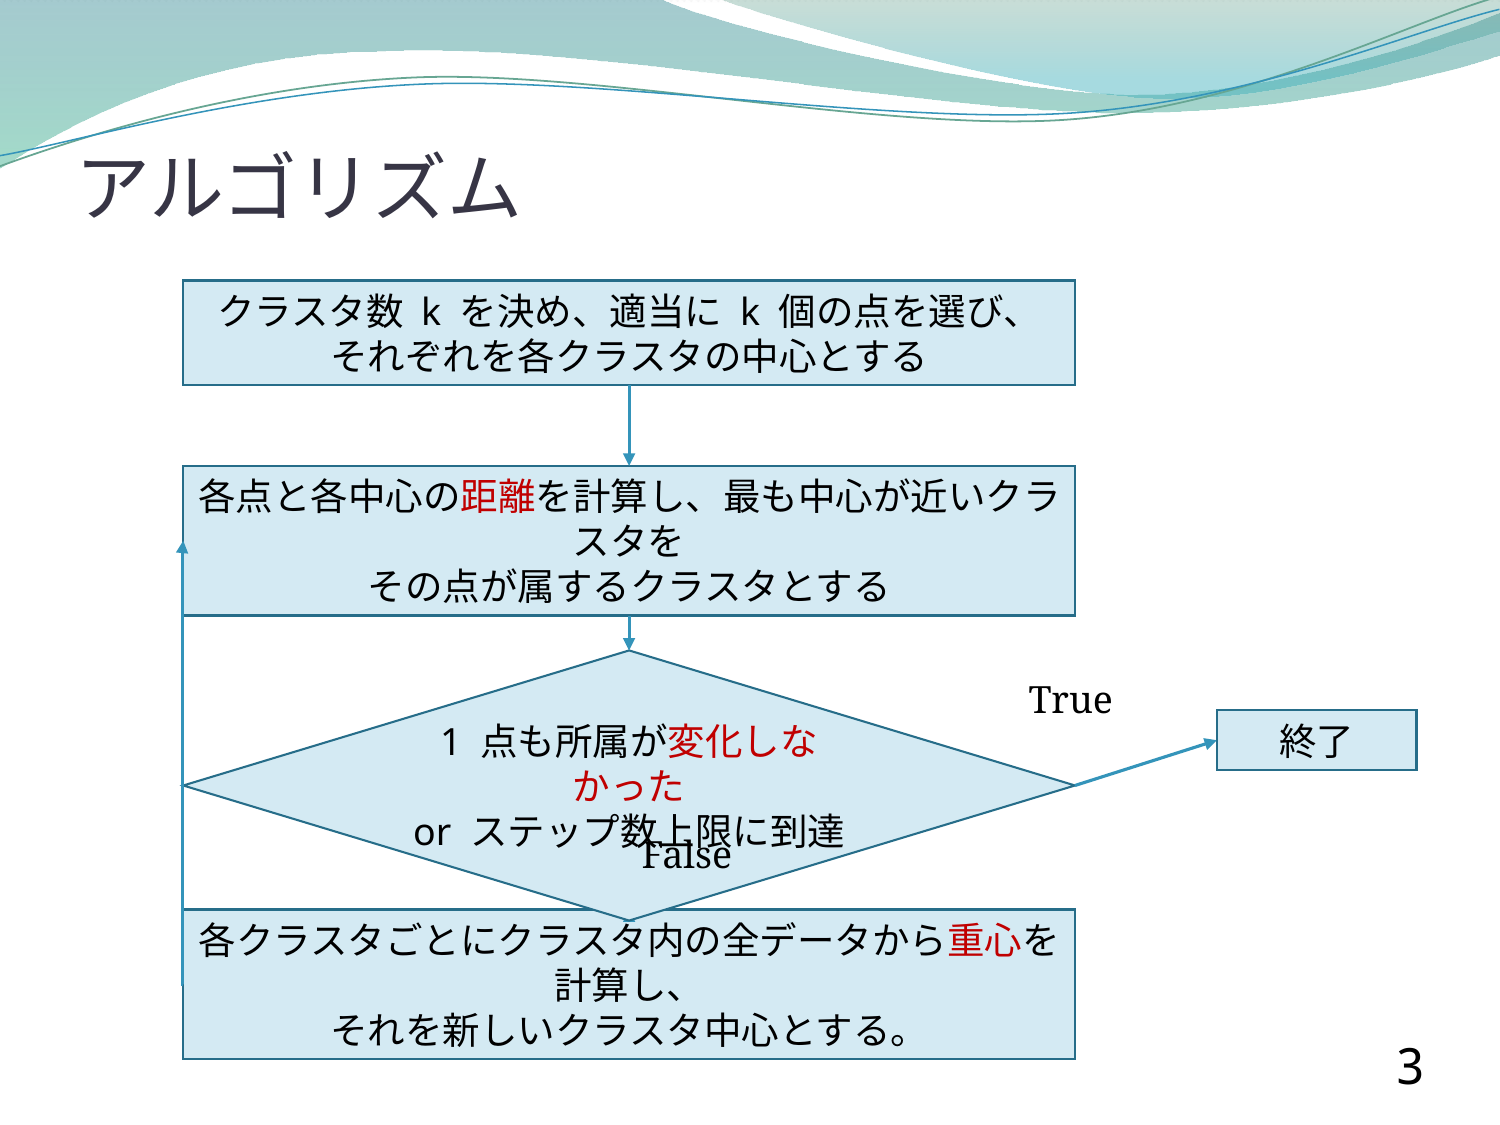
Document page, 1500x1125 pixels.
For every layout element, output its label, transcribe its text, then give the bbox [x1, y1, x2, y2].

title アルゴリズム [75, 42, 1425, 231]
text_box 1 点も所属が変化しなかった or ステップ数上限に到達 [184, 649, 1075, 922]
text_box True [1013, 668, 1128, 729]
slide_number 3 [1299, 1042, 1425, 1103]
text_box クラスタ数 k を決め、適当に k 個の点を選び、 それぞれを各クラスタの中心とする [182, 279, 1076, 386]
text_box 各点と各中心の距離を計算し、最も中心が近いクラスタを その点が属するクラスタとする [182, 465, 1076, 617]
text_box False [626, 823, 747, 884]
text_box 各クラスタごとにクラスタ内の全データから重心を計算し、 それを新しいクラスタ中心とする。 [182, 908, 1076, 1060]
text_box 終了 [1216, 709, 1418, 771]
